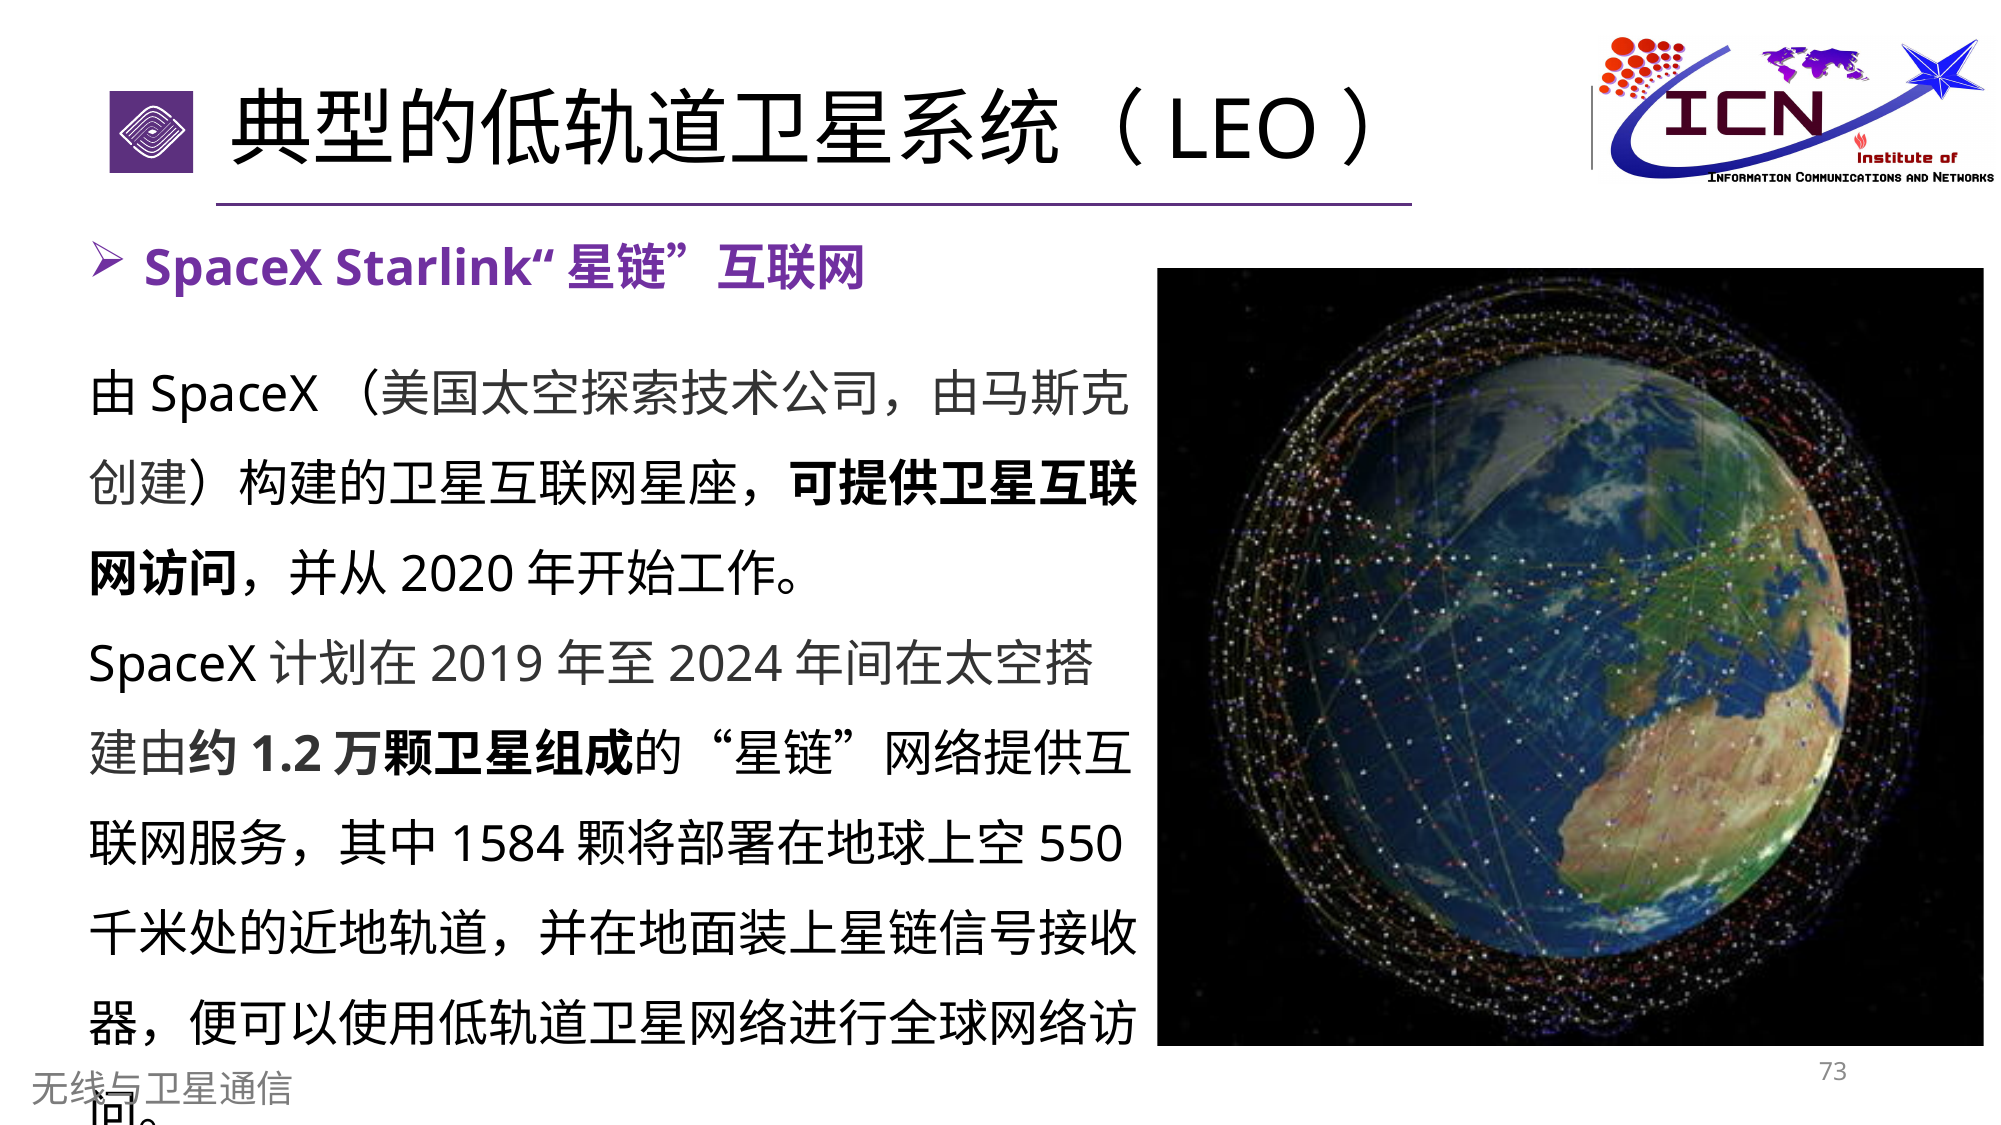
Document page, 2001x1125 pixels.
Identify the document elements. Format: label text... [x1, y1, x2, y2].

picture [1598, 35, 1996, 184]
title 典型的低轨道卫星系统（LEO） [214, 59, 1564, 205]
slide_number 73 [1412, 1046, 1863, 1103]
text_box 无线与卫星通信 [6, 1057, 321, 1118]
picture [1157, 268, 1984, 1046]
text_box 由SpaceX（美国太空探索技术公司，由马斯克创建）构建的卫星互联网星座，可提供卫星互联网访问，并从2020年开始工作。 SpaceX计划在2019年至2024年间在太空搭建由约1.2万颗卫星组成的“星链”网络提供互联网服务，其中1584颗将部署在地球上空550千米处的近地轨道，并在地面装上星链信号接收器，便可以使用低轨道卫星网络进行全球网络访问。 [73, 324, 1158, 1125]
text_box SpaceX Starlink“星链”互联网 [74, 210, 1074, 304]
